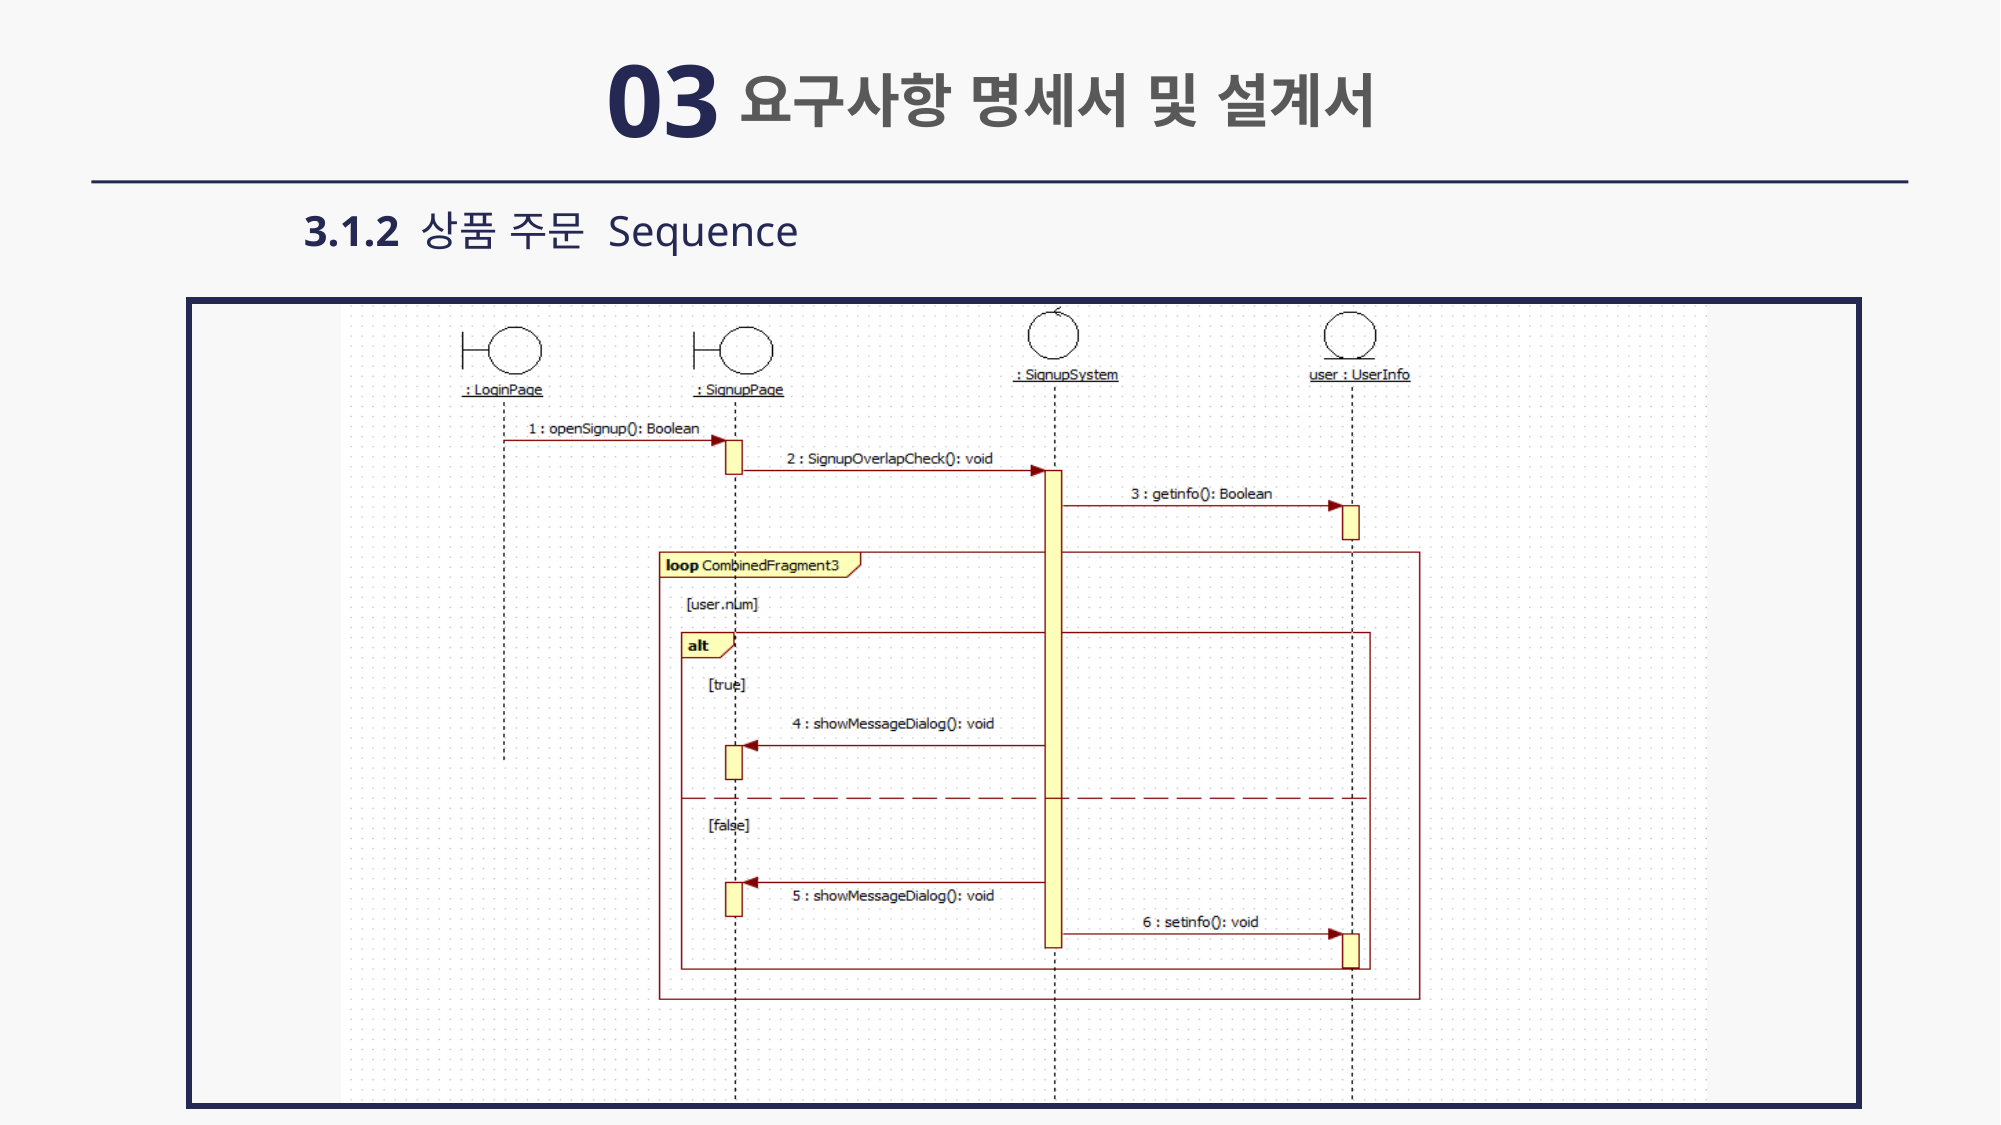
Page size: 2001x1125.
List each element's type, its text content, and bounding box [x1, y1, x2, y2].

text_box [90, 179, 1909, 184]
picture [341, 303, 1707, 1104]
text_box 3.1.2 상품 주문 Sequence [289, 197, 903, 263]
text_box [188, 299, 1860, 1107]
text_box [591, 29, 1409, 167]
